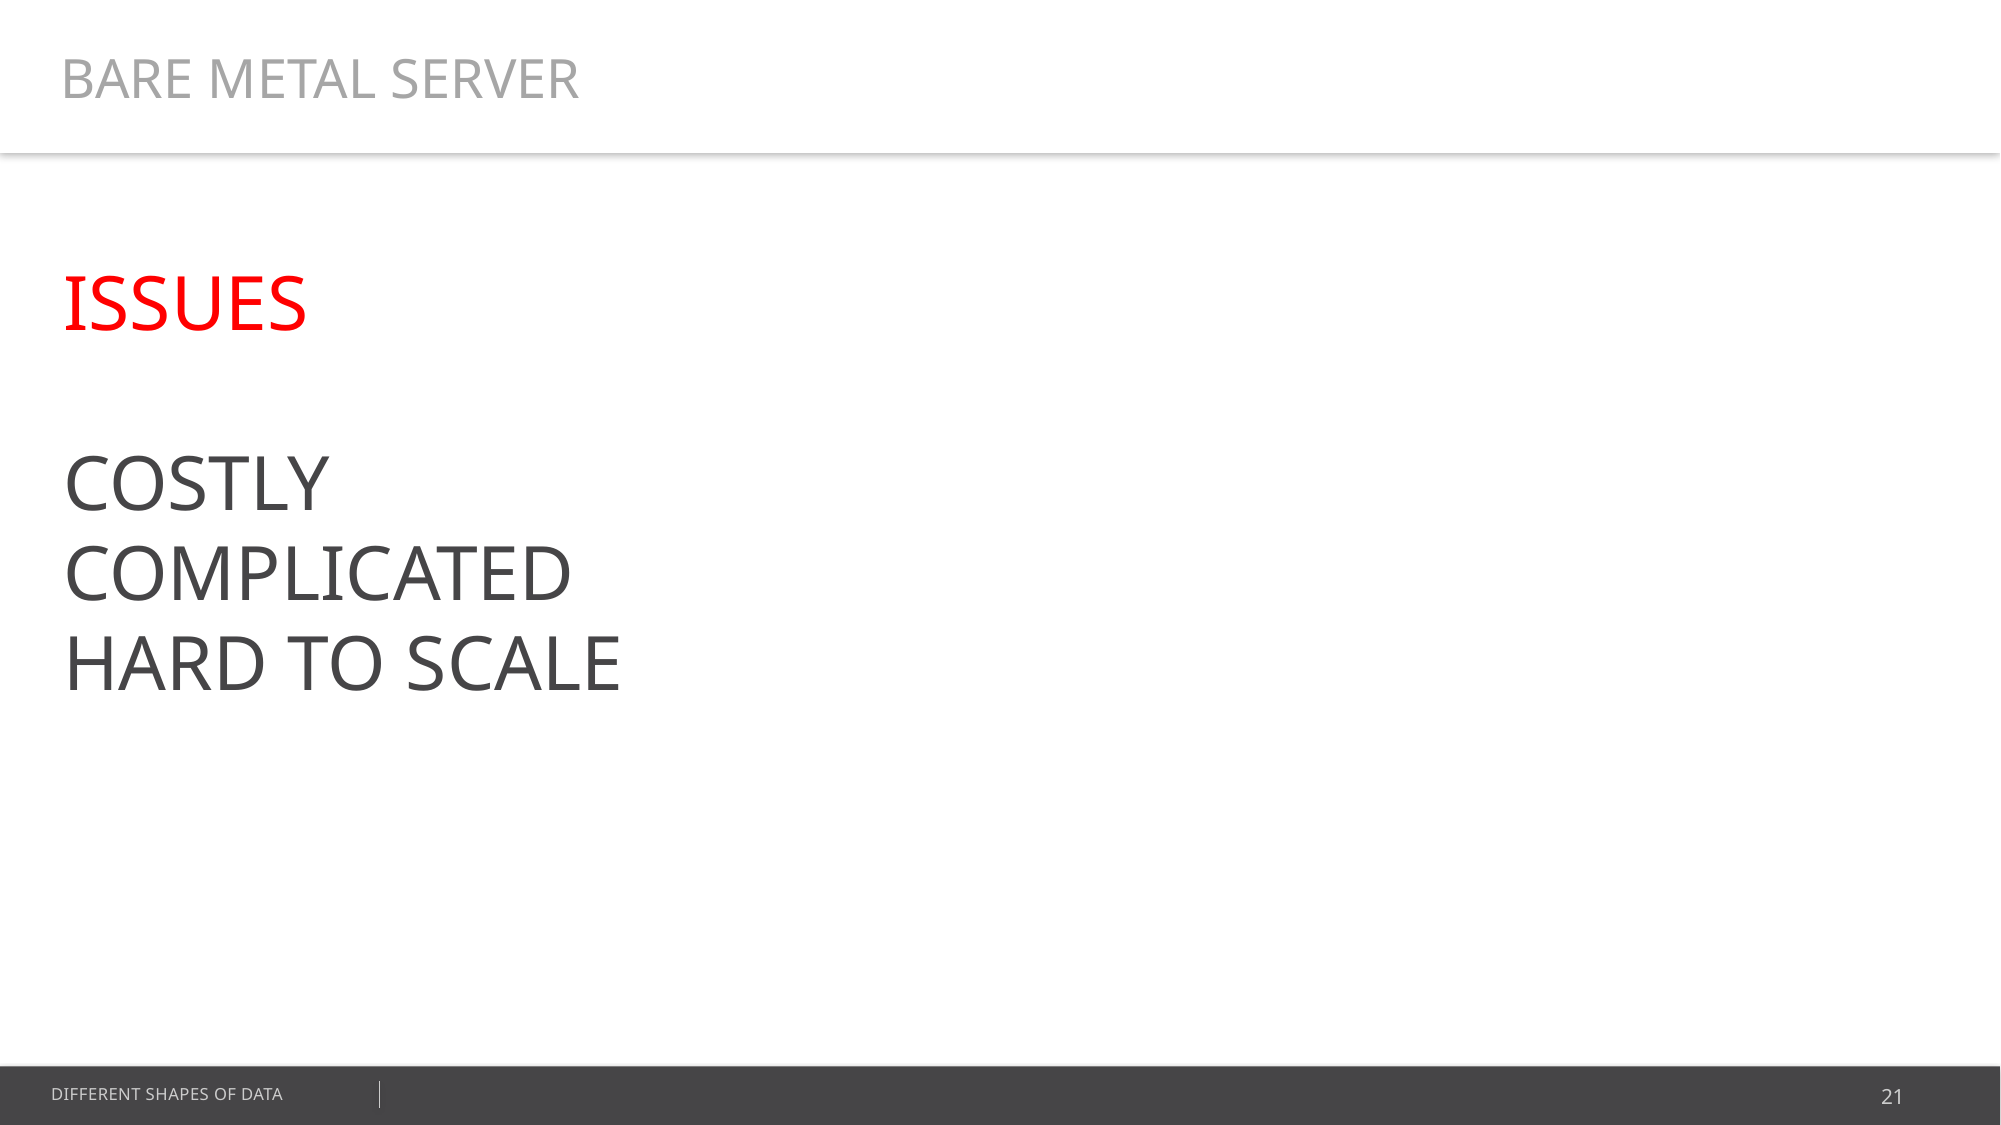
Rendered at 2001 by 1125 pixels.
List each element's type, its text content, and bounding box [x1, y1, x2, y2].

list BARE METAL SERVER [0, 0, 2000, 153]
text_box ISSUES COSTLY COMPLICATED HARD TO SCALE [48, 248, 639, 894]
